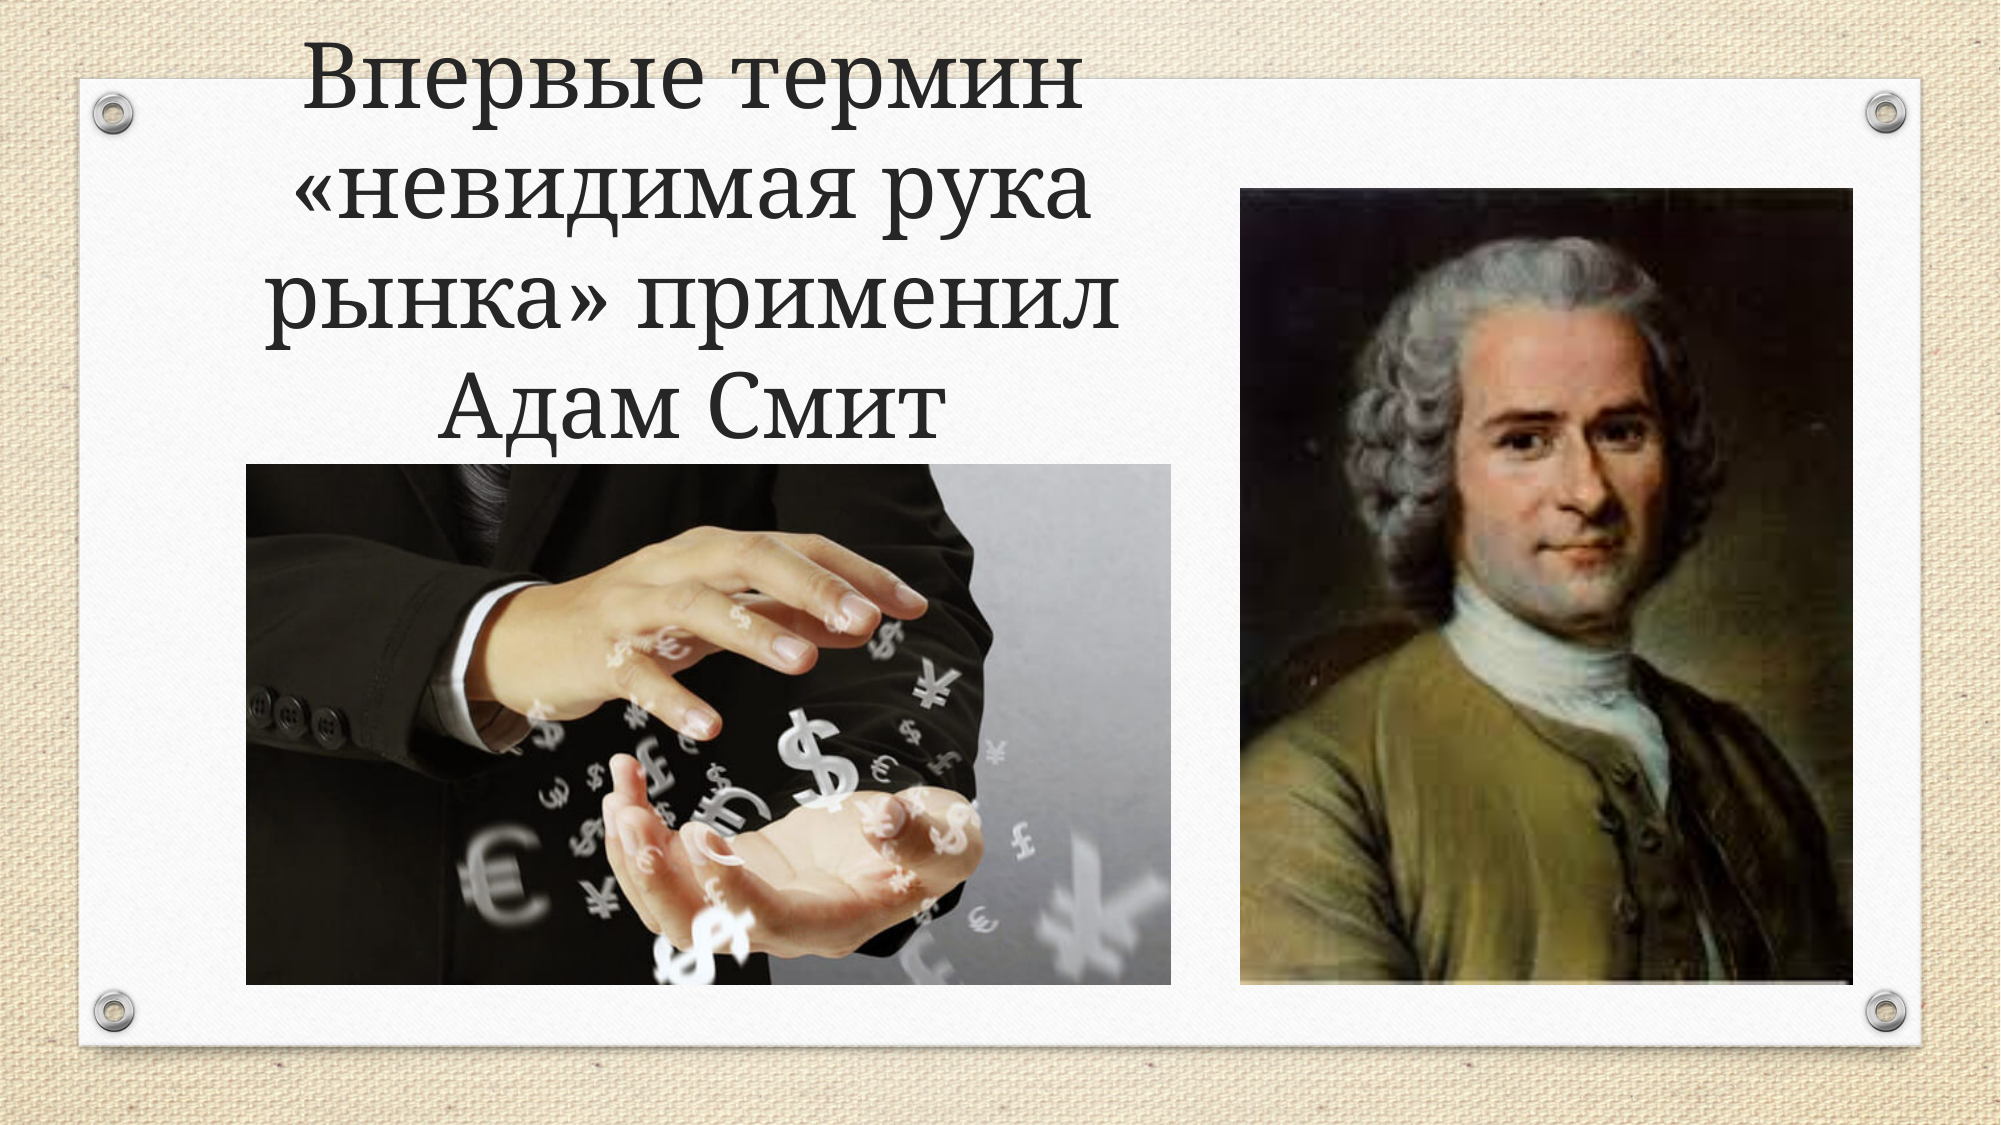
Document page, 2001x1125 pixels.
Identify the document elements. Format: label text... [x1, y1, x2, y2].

title Впервые термин «невидимая рука рынка» применил Адам Смит [181, 114, 1206, 465]
picture [0, 0, 2001, 1125]
